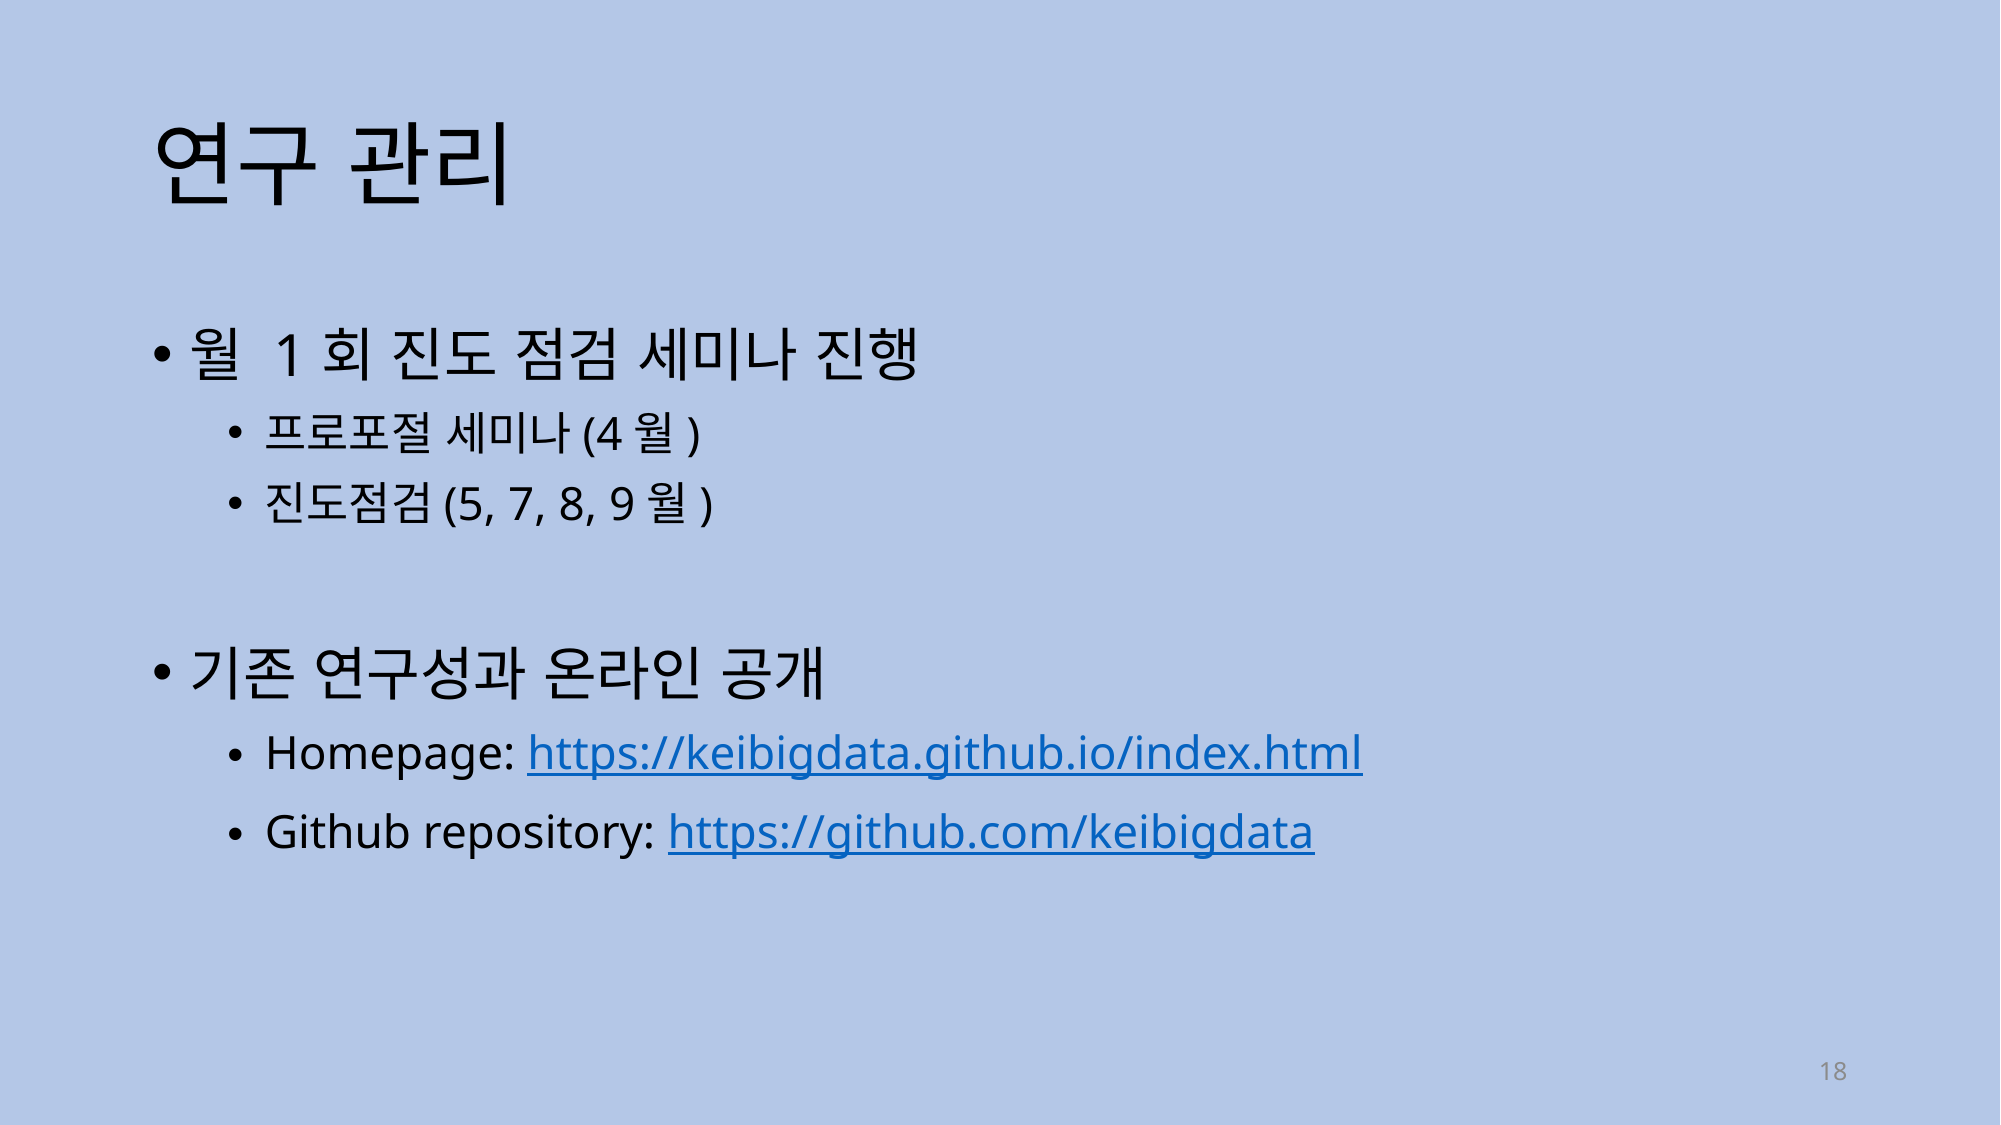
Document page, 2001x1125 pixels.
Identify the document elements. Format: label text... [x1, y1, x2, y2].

title 연구 관리 [137, 59, 1863, 278]
slide_number 18 [1412, 1042, 1863, 1103]
list 월 1회 진도 점검 세미나 진행 프로포절 세미나(4월) 진도점검(5, 7, 8, 9월) 기존 연구성과 온라인 공개 Homepage: https://keibigdata.github.io/index.html Github repository: https://github.com/keibigdata [137, 299, 1863, 942]
